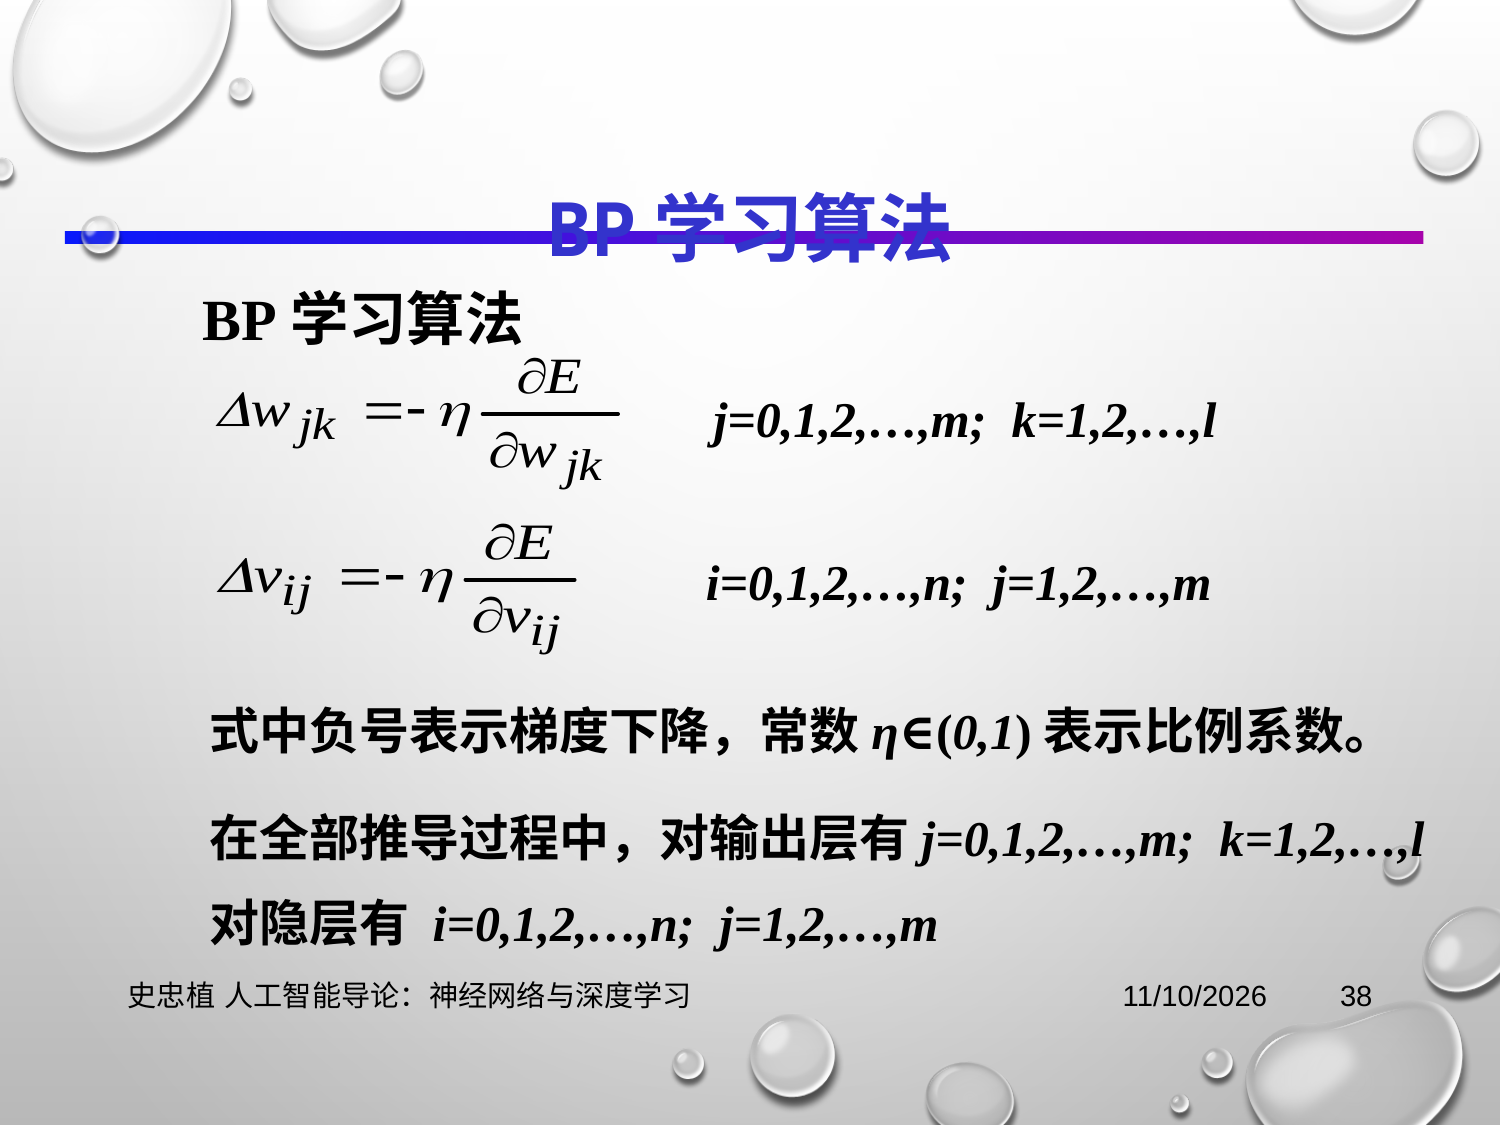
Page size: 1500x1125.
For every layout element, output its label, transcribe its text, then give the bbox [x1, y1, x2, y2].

picture [0, 0, 1500, 1125]
footer 史忠植 人工智能导论：神经网络与深度学习 [112, 965, 934, 1025]
text_box BP学习算法 [187, 275, 1200, 360]
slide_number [944, 965, 1283, 1025]
slide_number 38 [1293, 965, 1388, 1025]
text_box 式中负号表示梯度下降，常数η∈(0,1)表示比例系数。 [194, 692, 1442, 768]
title BP学习算法 [112, 101, 1388, 364]
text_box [199, 337, 1448, 669]
text_box 在全部推导过程中，对输出层有j=0,1,2,…,m; k=1,2,…,l 对隐层有 i=0,1,2,…,n; j=1,2,…,m [194, 798, 1458, 959]
